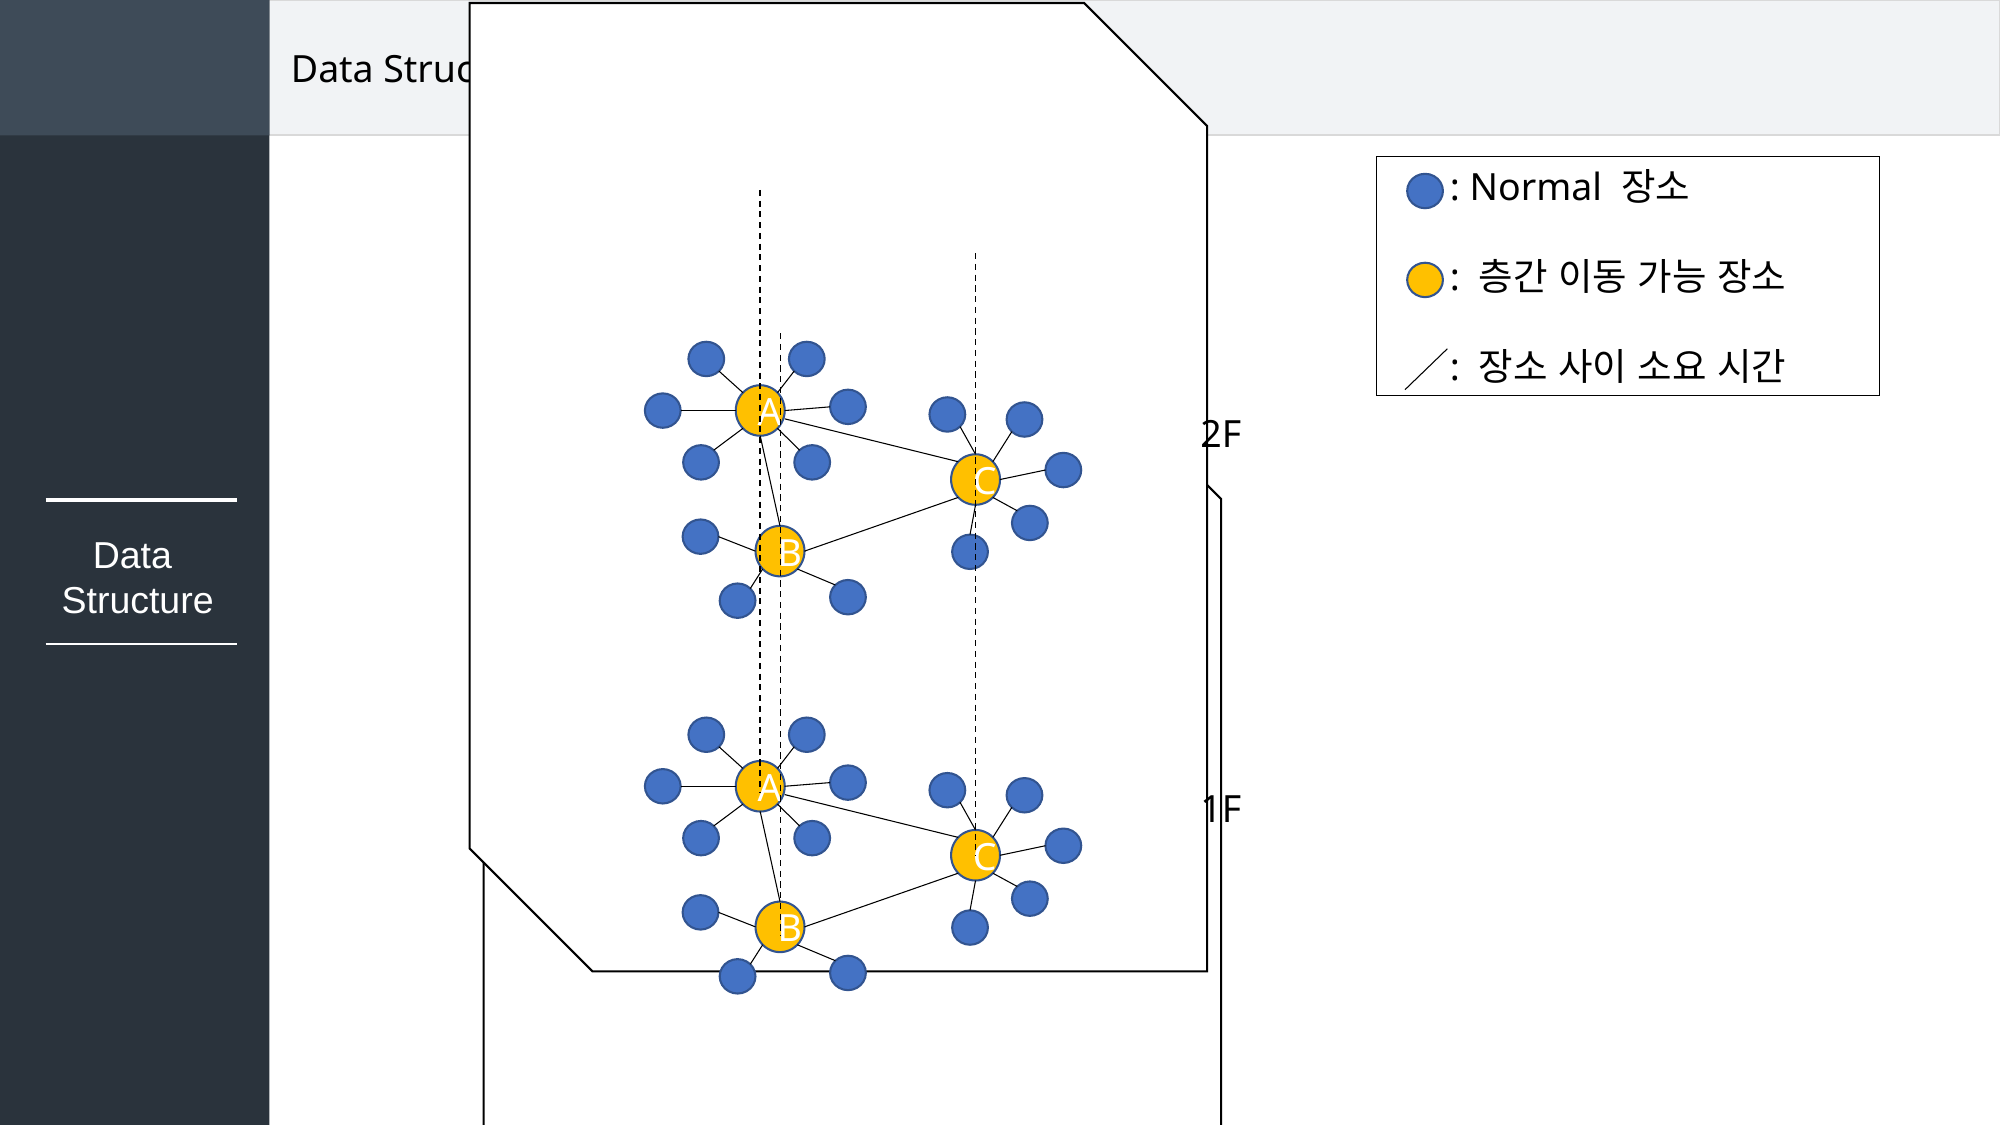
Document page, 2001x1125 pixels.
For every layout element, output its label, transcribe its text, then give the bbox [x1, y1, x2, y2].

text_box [469, 3, 1880, 1125]
text_box [270, 0, 2000, 136]
text_box [0, 0, 270, 136]
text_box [45, 499, 237, 645]
text_box Data Structure 5 : Graph [276, 37, 468, 98]
text_box [0, 136, 270, 1125]
